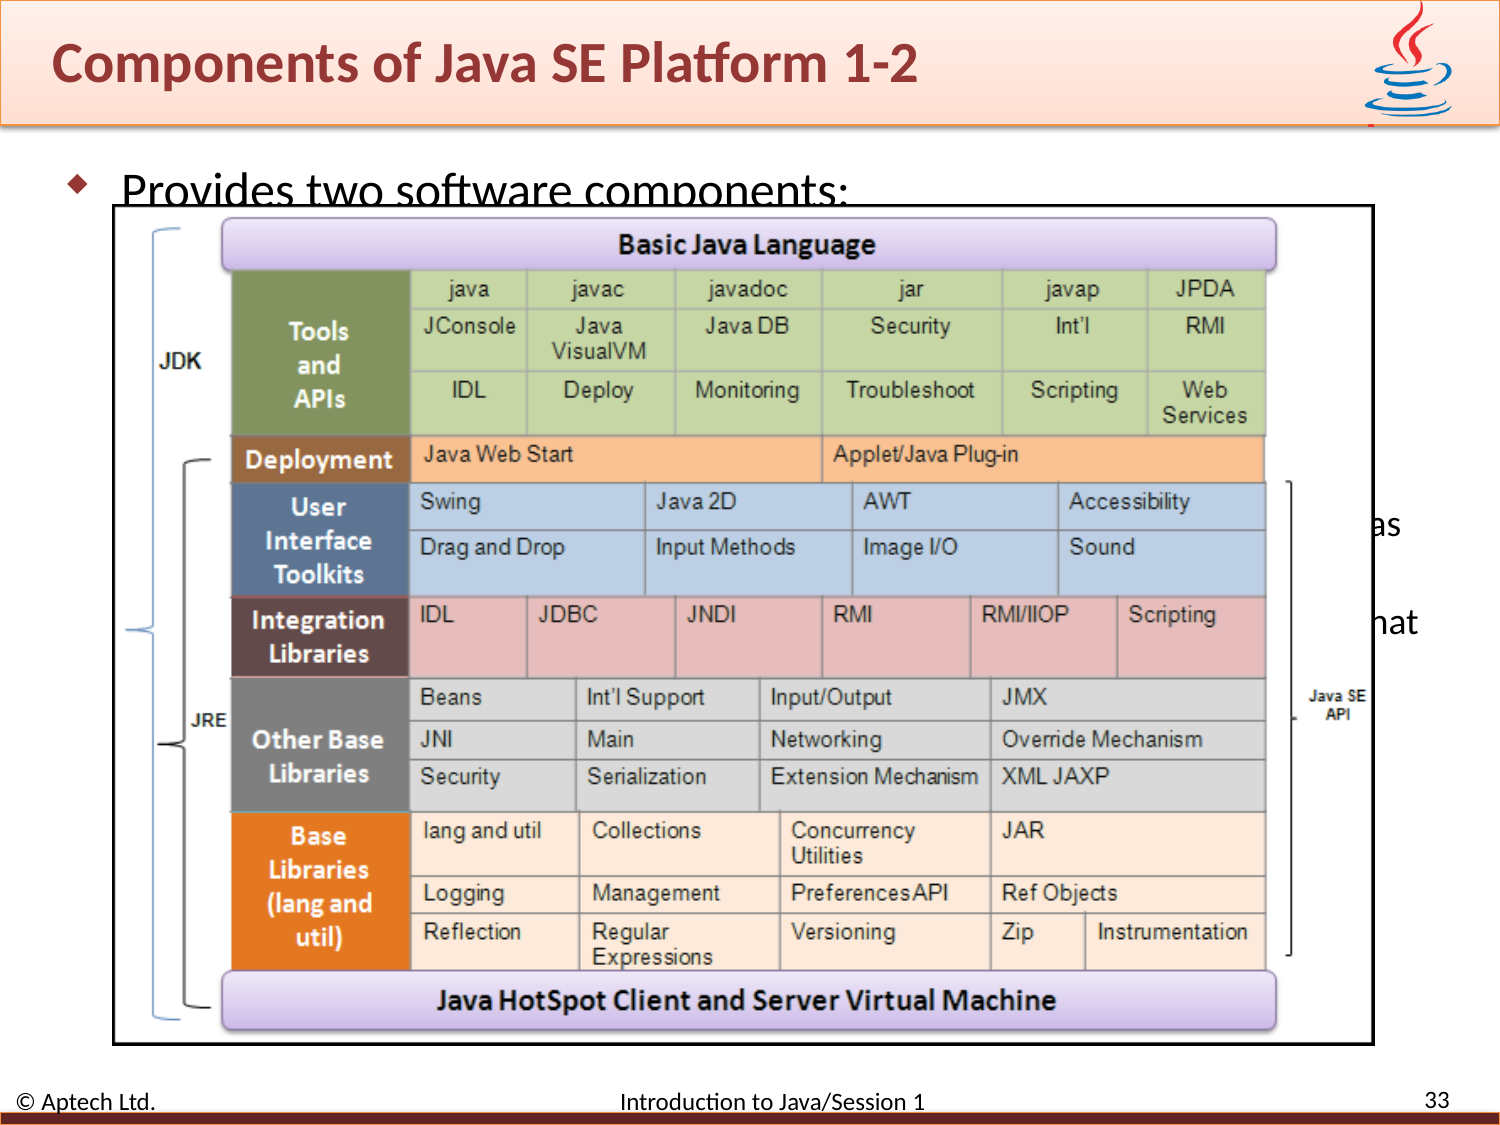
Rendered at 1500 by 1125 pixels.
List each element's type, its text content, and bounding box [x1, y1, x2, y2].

picture [1362, 0, 1454, 127]
slide_number 33 [1337, 1084, 1465, 1113]
title Components of Java SE Platform 1-2 [37, 24, 1288, 93]
footer © Aptech Ltd. Introduction to Java/Session 1 [0, 1087, 1325, 1113]
picture [112, 203, 1376, 1046]
list Provides two software components: JRE JRE provides JVM and Java libraries that are used to run a Java program. JDK Known as Java Development Kit (JDK). Is a binary software development kit released by Oracle Corporation. Is an implementation of Java and distributed for different platforms, such as Windows, Linux, Mac OS X, and so on. Contains a comprehensive set of tools, such as compilers and debuggers that are used to develop Java applications. [49, 149, 1463, 1013]
